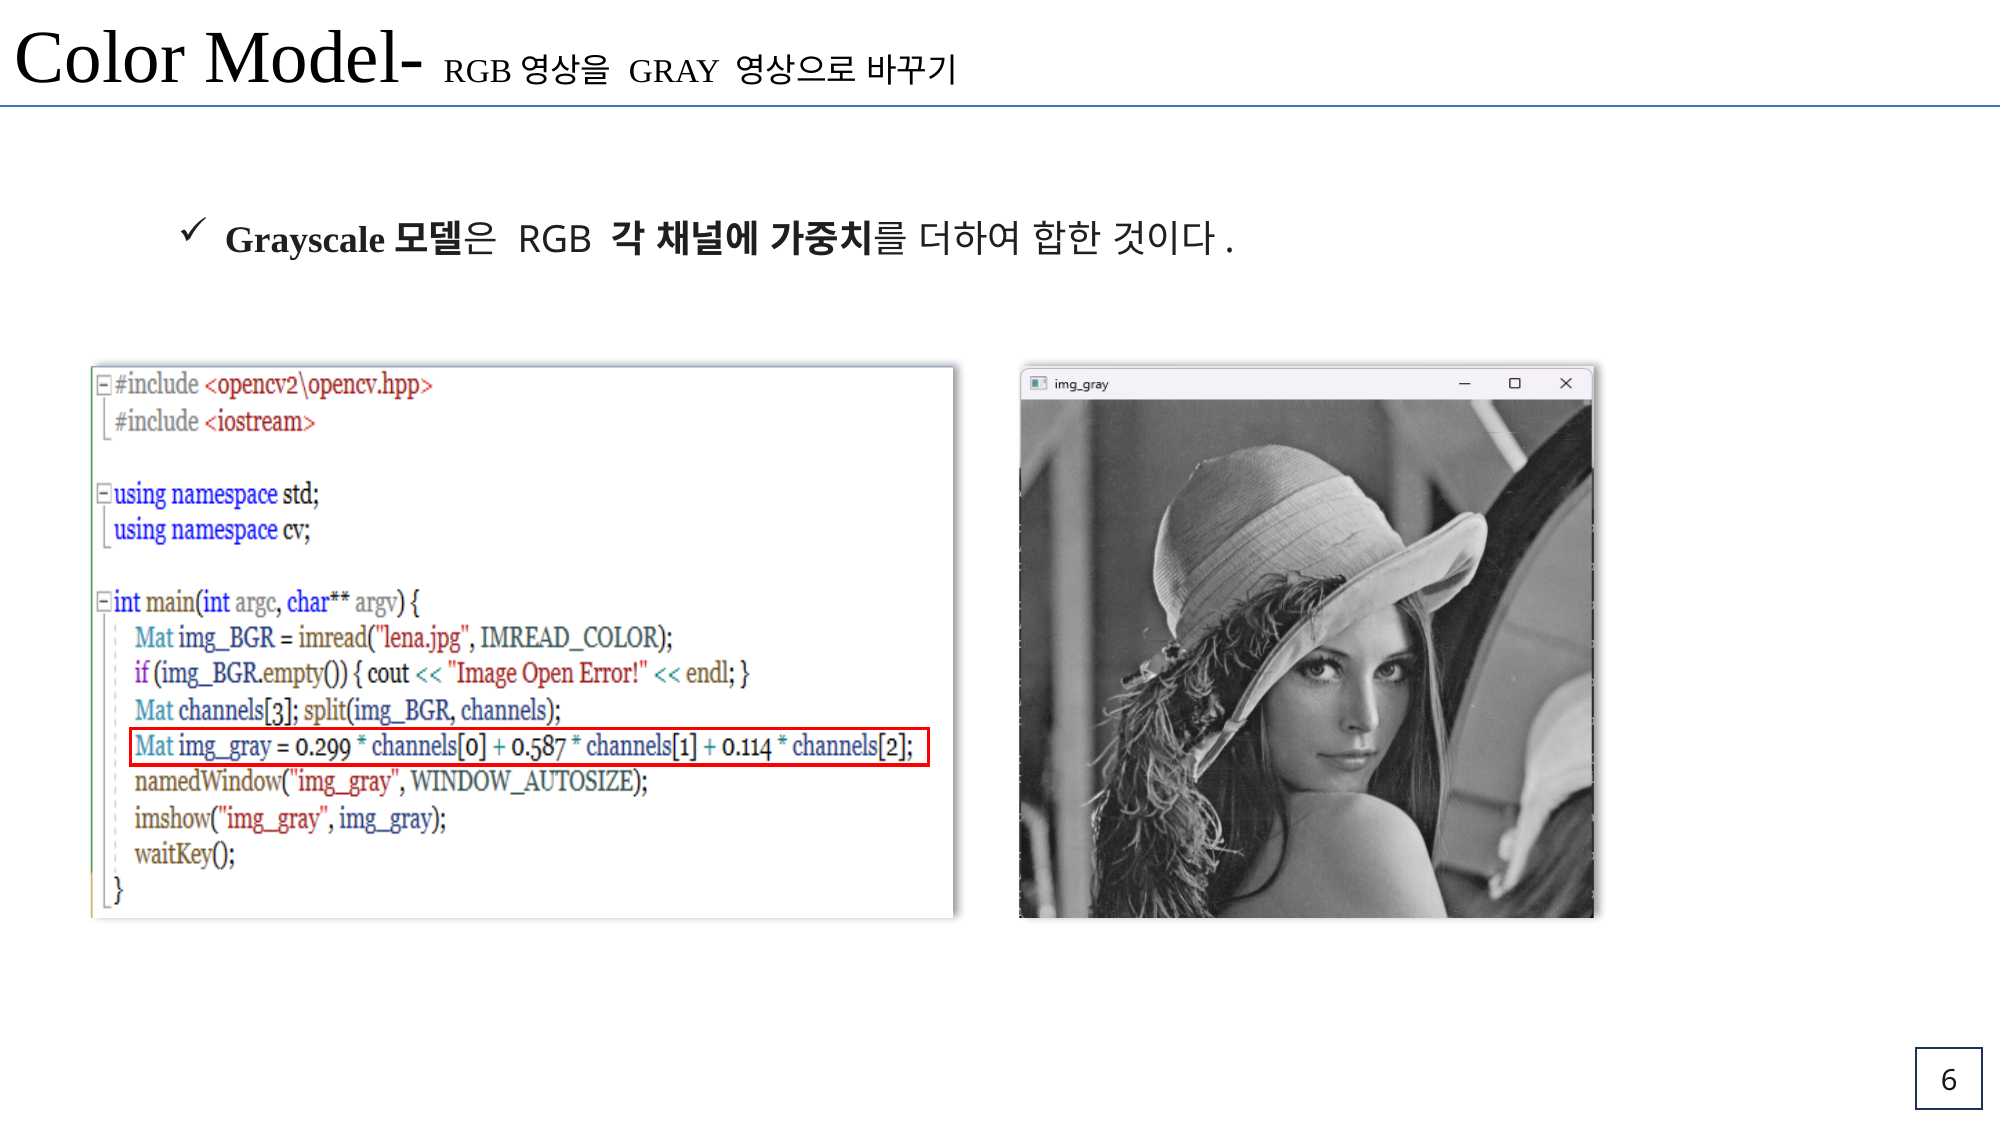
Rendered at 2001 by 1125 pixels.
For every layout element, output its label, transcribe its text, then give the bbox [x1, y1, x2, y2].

text_box [1018, 365, 1595, 918]
text_box 6 [1915, 1047, 1983, 1110]
text_box [90, 365, 954, 918]
text_box [129, 728, 930, 766]
text_box Color Model- RGB영상을 GRAY 영상으로 바꾸기 [0, 0, 1131, 105]
text_box Grayscale모델은 RGB 각 채널에 가중치를 더하여 합한 것이다. [163, 207, 1678, 268]
